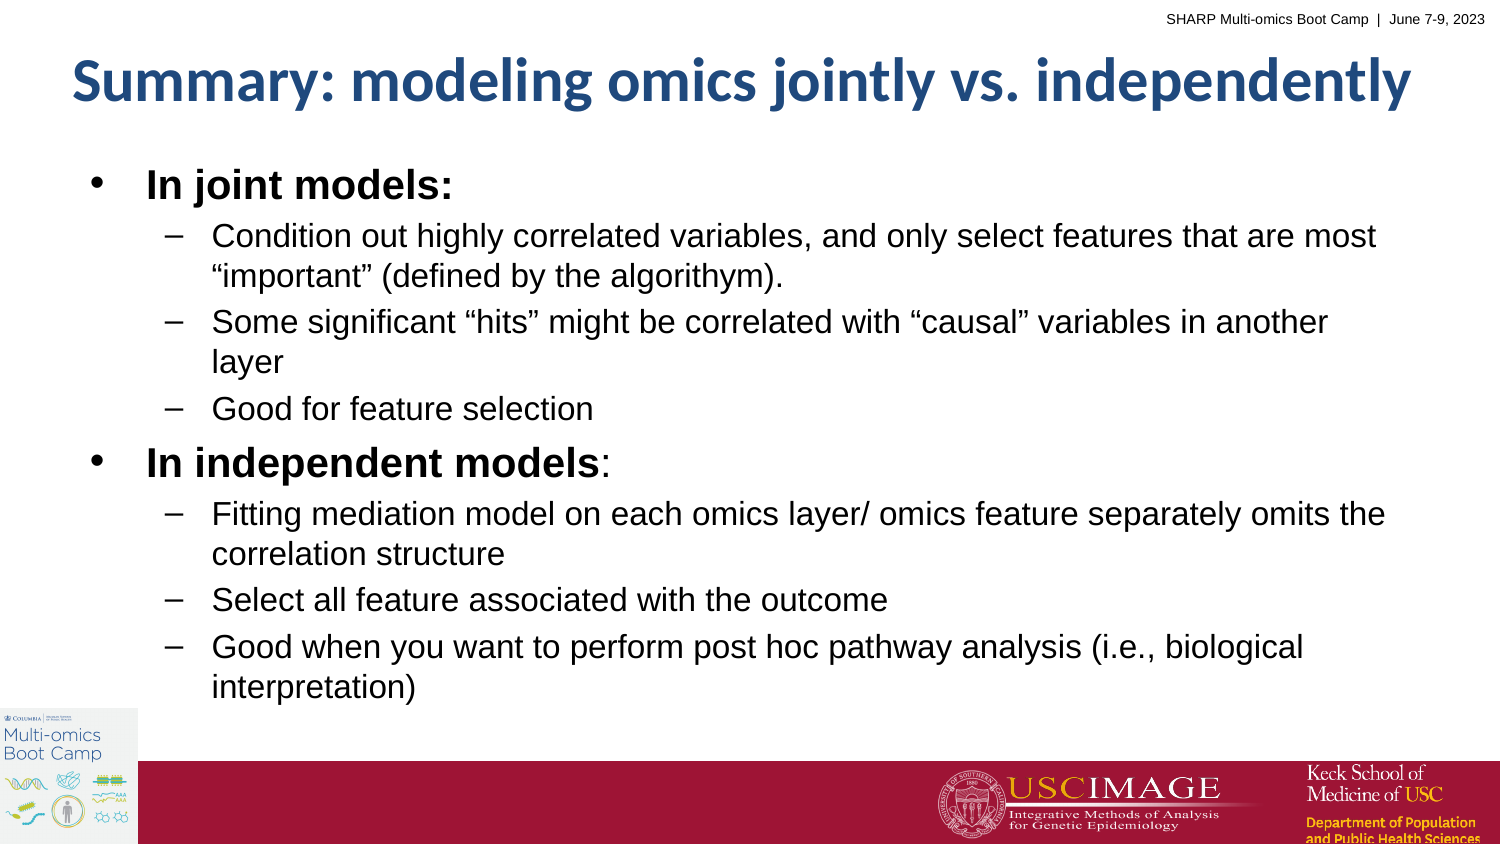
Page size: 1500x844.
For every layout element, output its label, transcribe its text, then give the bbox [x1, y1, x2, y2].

list In joint models: Condition out highly correlated variables, and only select features that are most “important” (defined by the algorithym). Some significant “hits” might be correlated with “causal” variables in another layer Good for feature selection In independent models: Fitting mediation model on each omics layer/ omics feature separately omits the correlation structure Select all feature associated with the outcome Good when you want to perform post hoc pathway analysis (i.e., biological interpretation) [75, 150, 1425, 754]
title Summary: modeling omics jointly vs. independently [56, 31, 1444, 149]
picture [0, 708, 138, 844]
picture [926, 760, 1328, 844]
